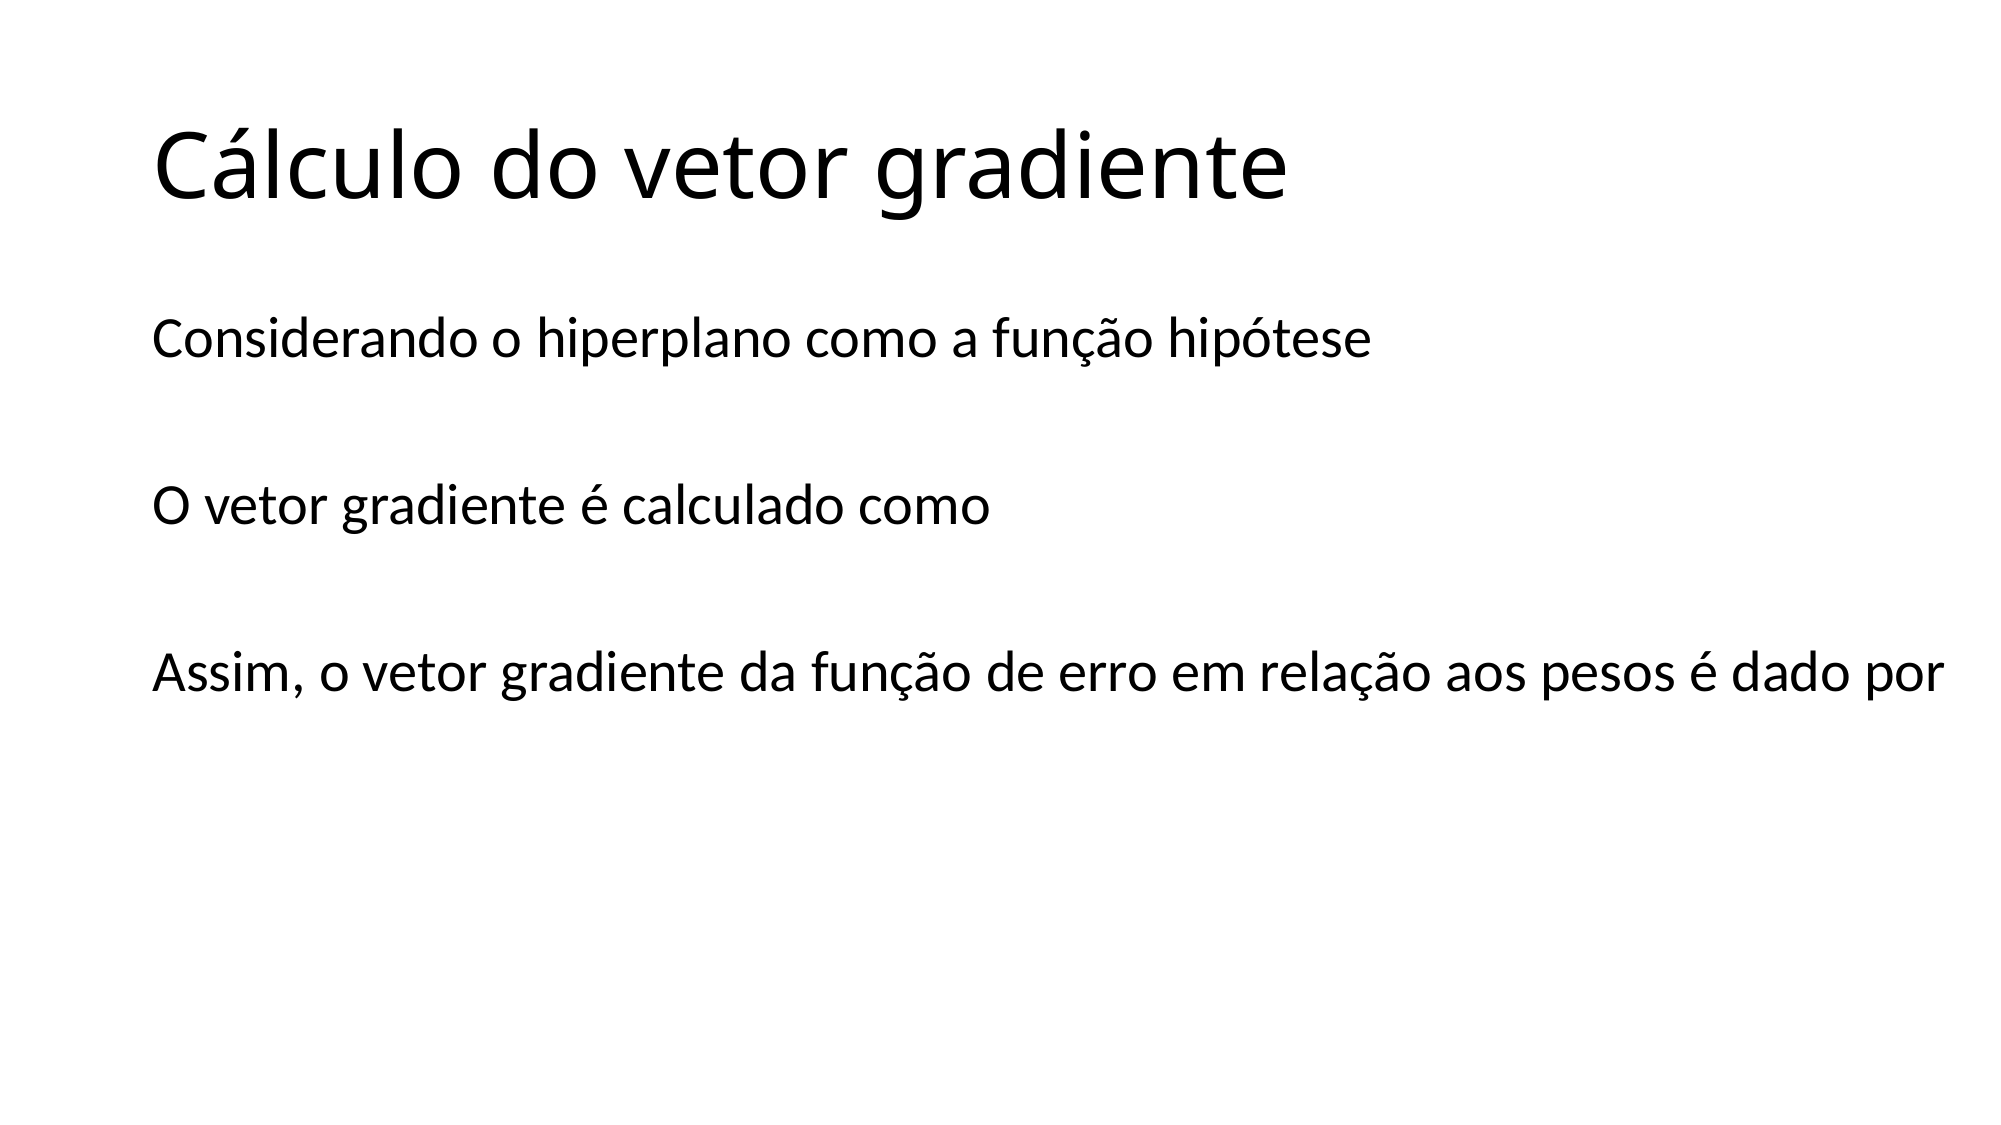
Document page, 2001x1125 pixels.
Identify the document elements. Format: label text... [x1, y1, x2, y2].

title Cálculo do vetor gradiente [137, 59, 1863, 278]
